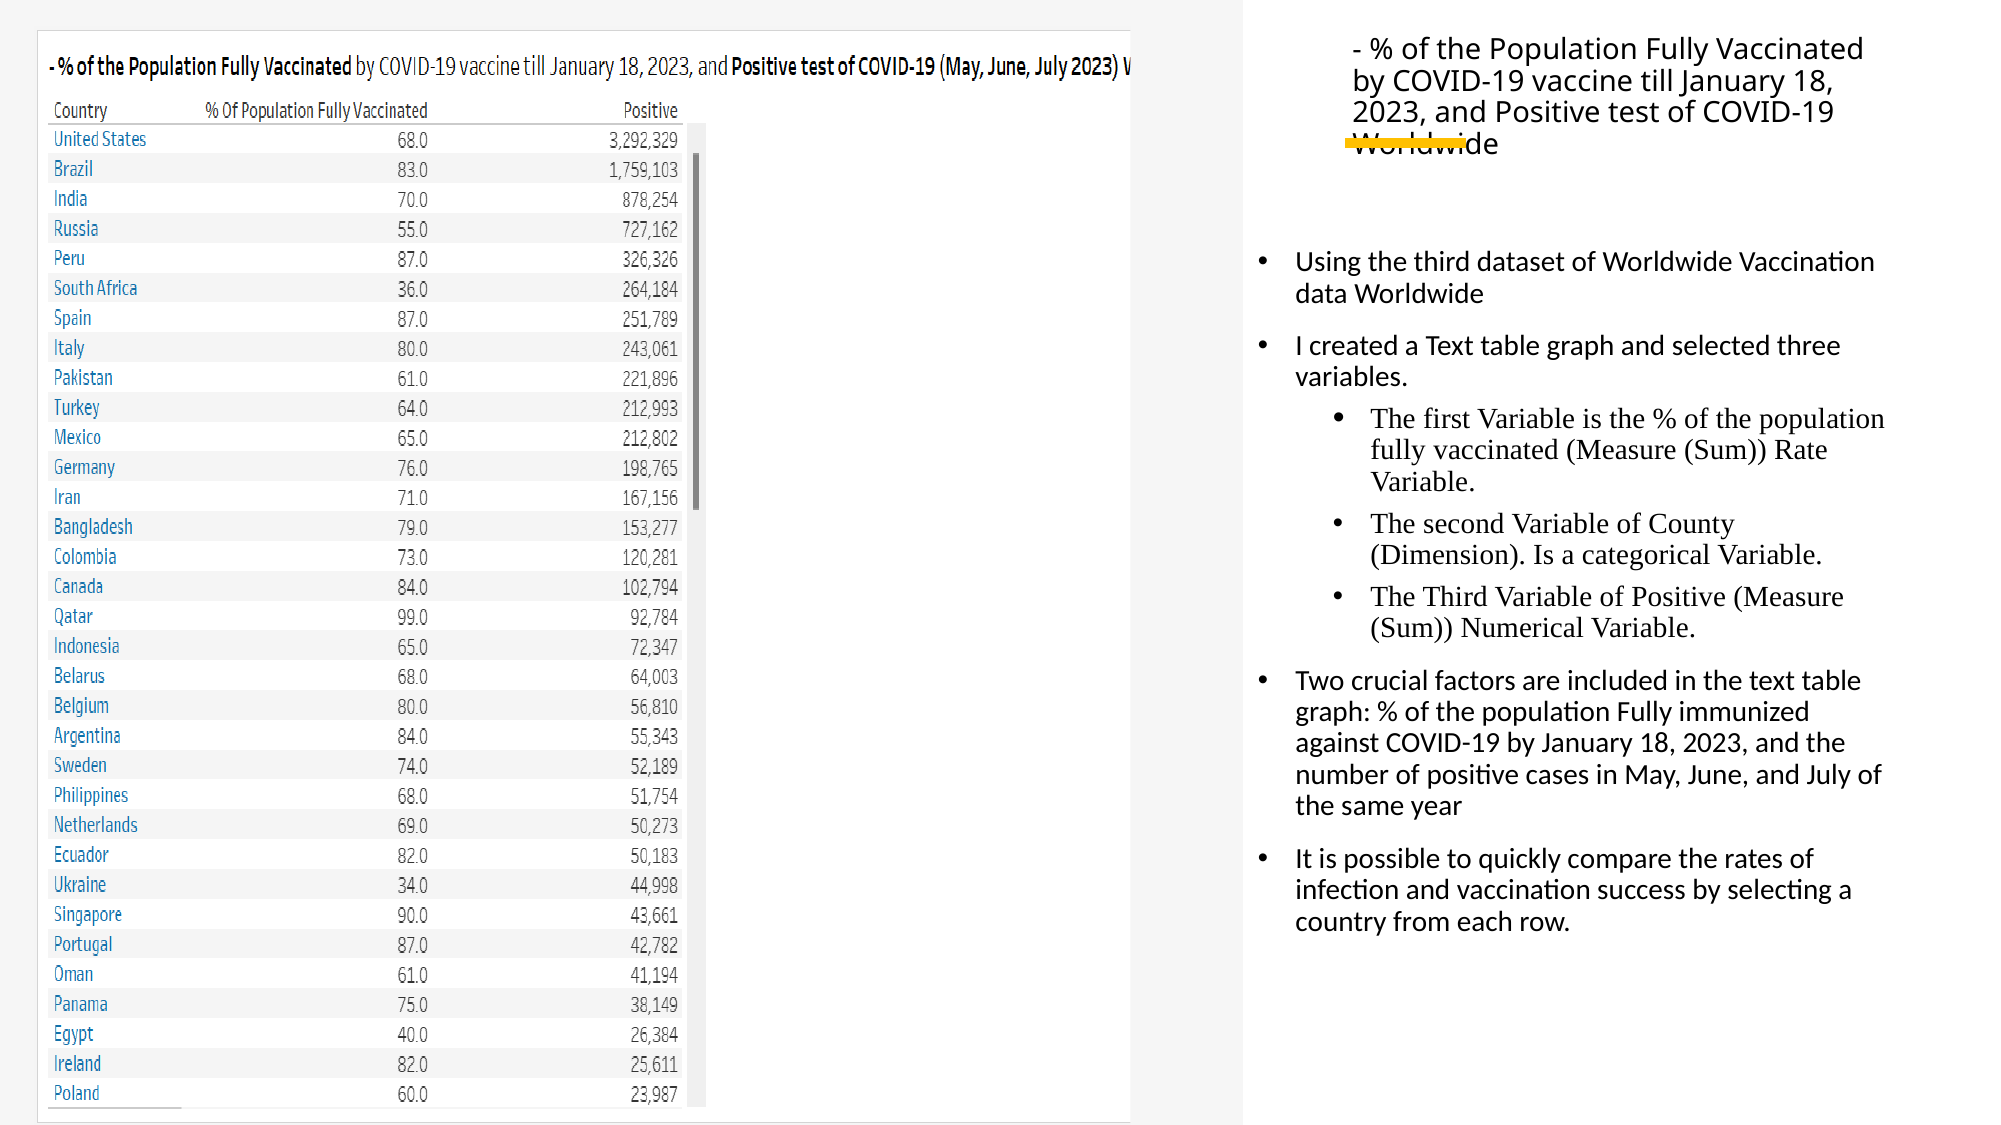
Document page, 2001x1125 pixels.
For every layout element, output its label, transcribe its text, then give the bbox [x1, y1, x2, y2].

text_box [0, 0, 1244, 1125]
picture [34, 26, 1131, 1125]
list Using the third dataset of Worldwide Vaccination data Worldwide I created a Text table graph and selected three variables. The first Variable is the % of the population fully vaccinated (Measure (Sum)) Rate Variable. The second Variable of County (Dimension). Is a categorical Variable. The Third Variable of Positive (Measure (Sum)) Numerical Variable. Two crucial factors are included in the text table graph: % of the population Fully immunized against COVID-19 by January 18, 2023, and the number of positive cases in May, June, and July of the same year It is possible to quickly compare the rates of infection and vaccination success by selecting a country from each row. [1242, 239, 1901, 830]
title - % of the Population Fully Vaccinated by COVID-19 vaccine till January 18, 2023, and Positive test of COVID-19 Worldwide [1337, 26, 1901, 239]
